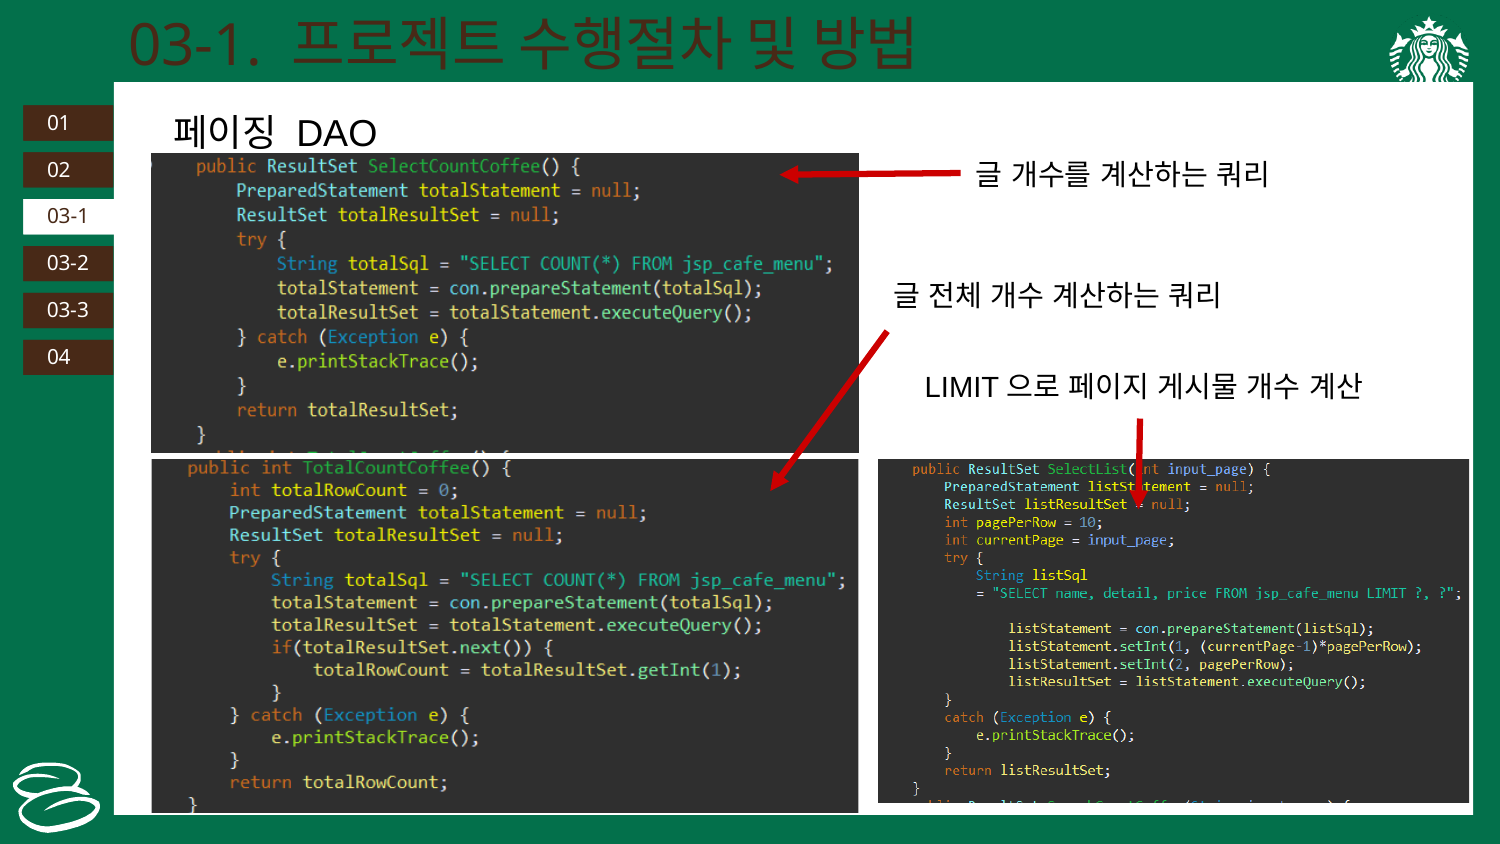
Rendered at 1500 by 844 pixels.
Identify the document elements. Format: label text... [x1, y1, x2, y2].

picture [1388, 13, 1469, 82]
picture [151, 459, 859, 813]
text_box LIMIT으로 페이지 게시물 개수 계산 [909, 352, 1409, 418]
text_box 글 개수를 계산하는 쿼리 [960, 140, 1341, 206]
picture [151, 153, 859, 453]
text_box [23, 101, 131, 377]
text_box 03-1. 프로젝트 수행절차 및 방법 [113, 0, 1119, 85]
picture [877, 459, 1470, 804]
text_box 글 전체 개수 계산하는 쿼리 [878, 261, 1289, 327]
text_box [769, 330, 888, 492]
text_box 페이징 DAO [158, 93, 666, 152]
